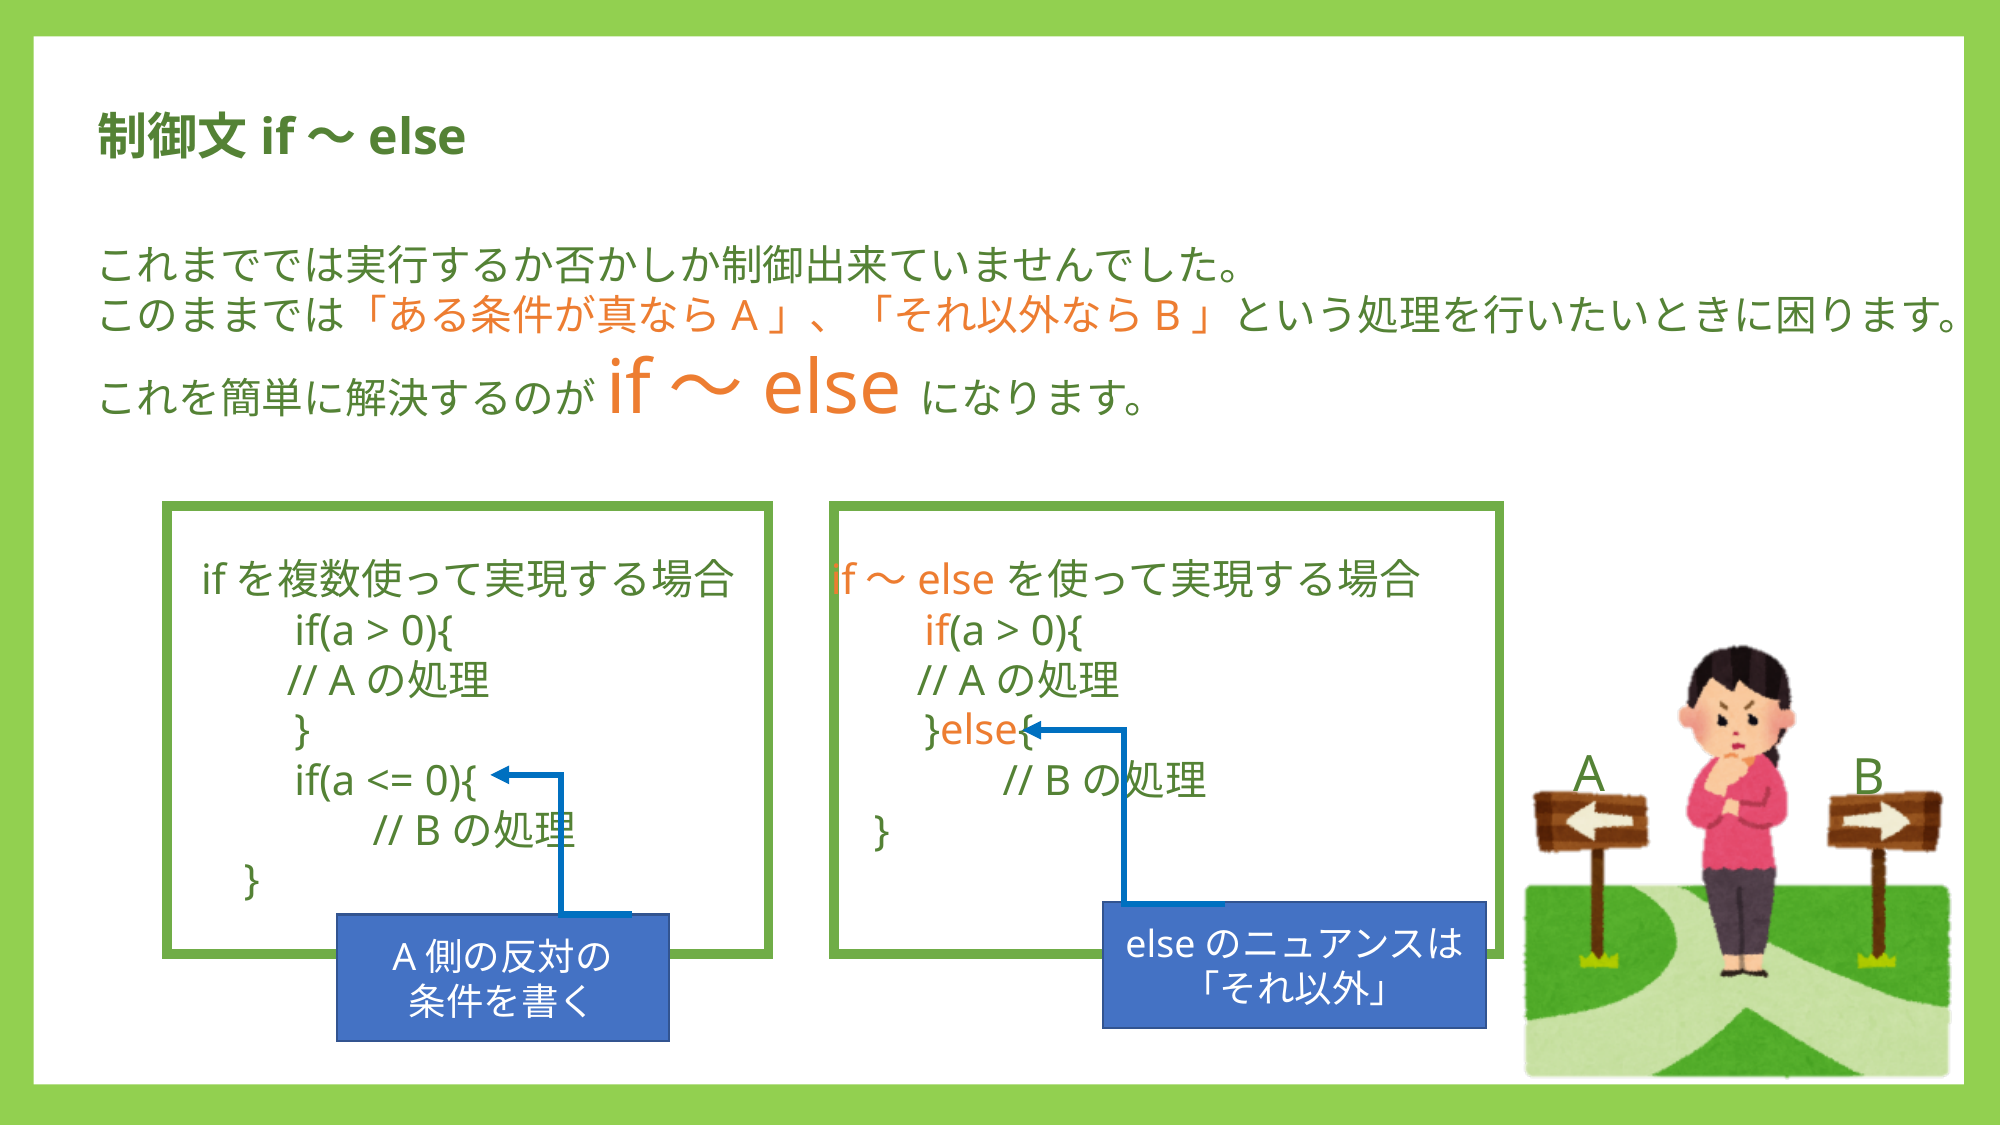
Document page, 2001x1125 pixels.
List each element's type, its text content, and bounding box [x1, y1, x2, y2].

text_box A側の反対の 条件を書く [336, 913, 670, 1042]
text_box これまででは実行するか否かしか制御出来ていませんでした。 このままでは「ある条件が真ならA」、「それ以外ならB」という処理を行いたいときに困ります。 これを簡単に解決するのがif～elseになります。 [80, 231, 1995, 437]
text_box if～elseを使って実現する場合 if(a > 0){ // Aの処理 }else{ // Bの処理 } [816, 545, 1436, 911]
text_box [833, 505, 1501, 955]
text_box elseのニュアンスは「それ以外」 [1102, 901, 1487, 1029]
text_box 制御文if～else [83, 96, 483, 172]
text_box [166, 505, 770, 955]
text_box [490, 774, 632, 915]
picture [1504, 618, 1969, 1094]
text_box ifを複数使って実現する場合 if(a > 0){ // Aの処理 } if(a <= 0){ // Bの処理 } [186, 545, 750, 961]
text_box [1022, 730, 1226, 905]
